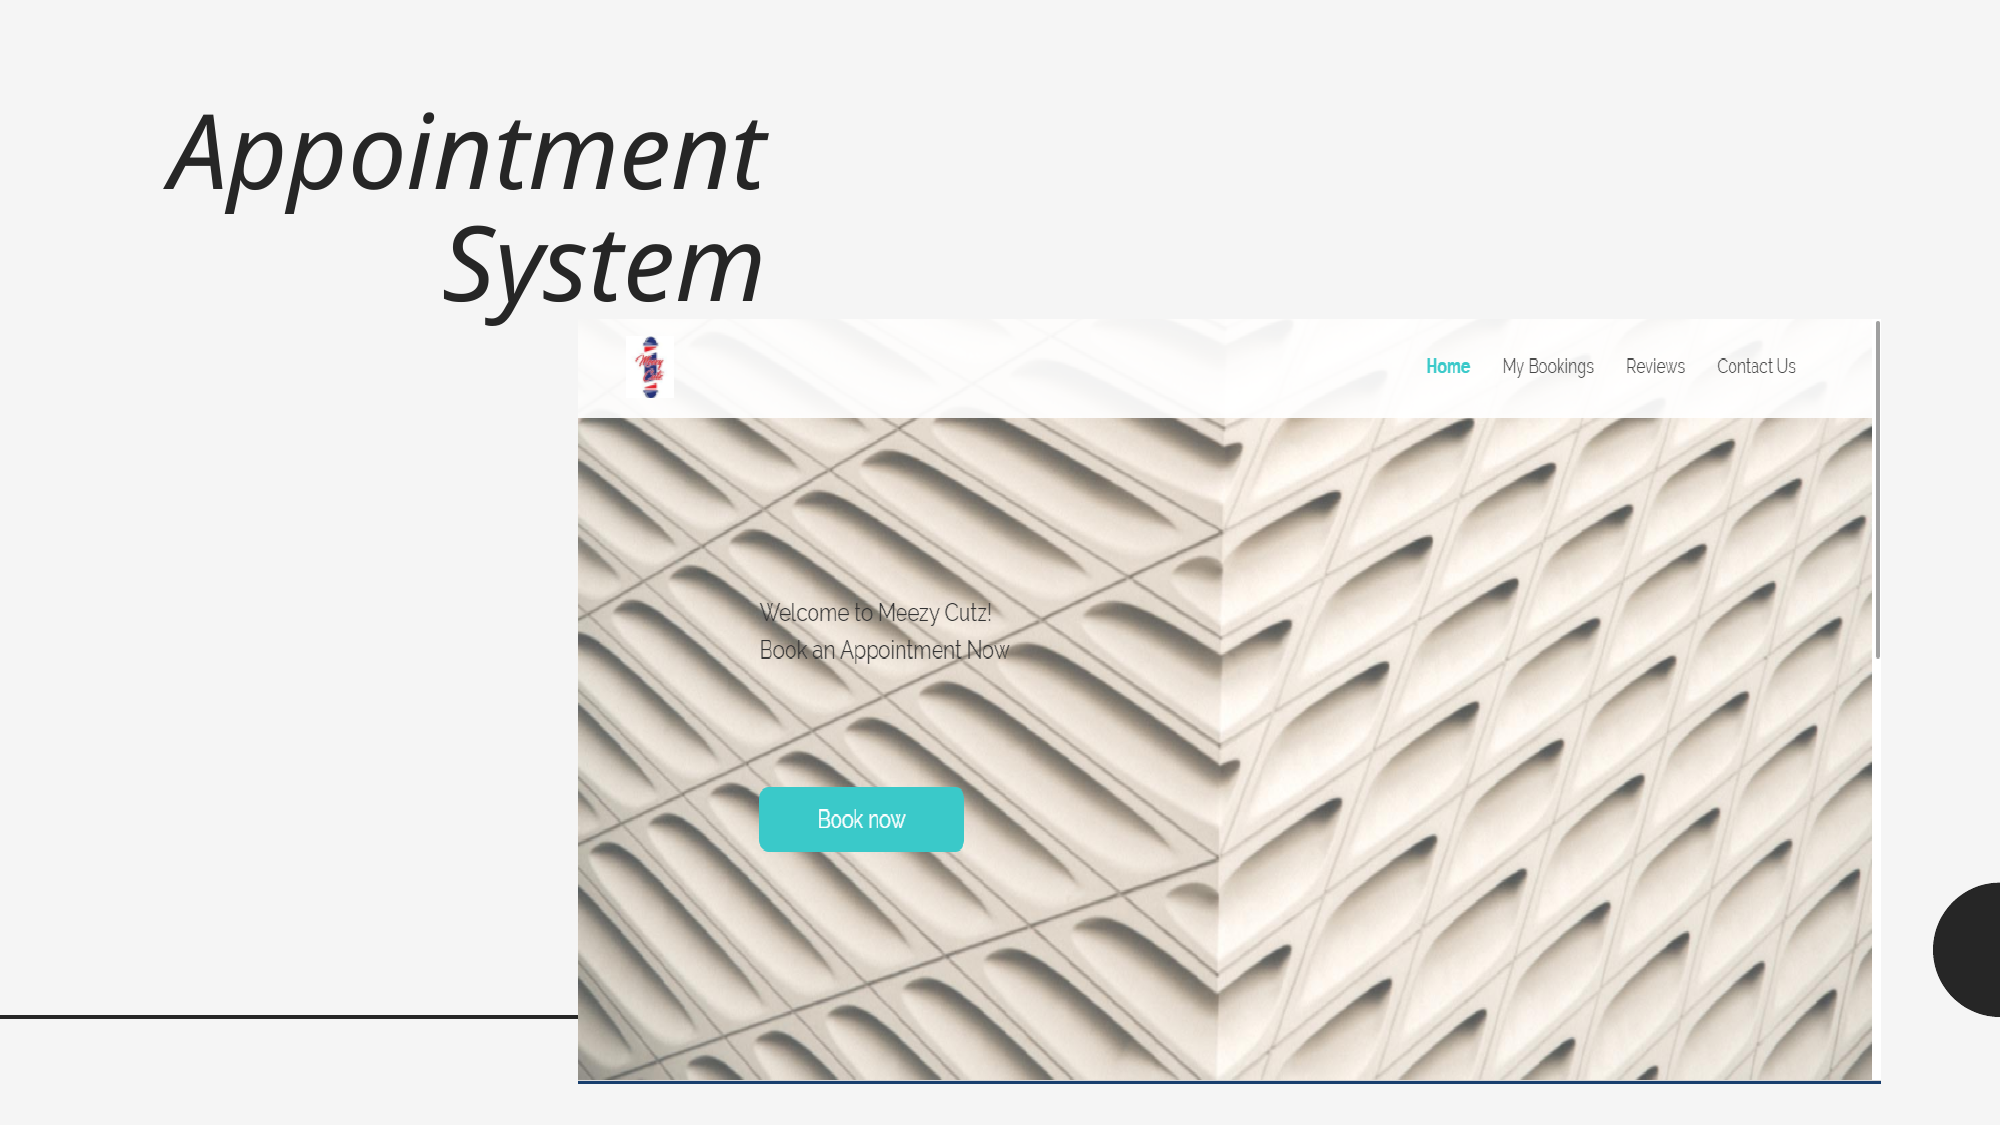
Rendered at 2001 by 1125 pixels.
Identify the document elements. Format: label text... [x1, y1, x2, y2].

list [578, 319, 1881, 1084]
title Appointment System [125, 91, 782, 905]
